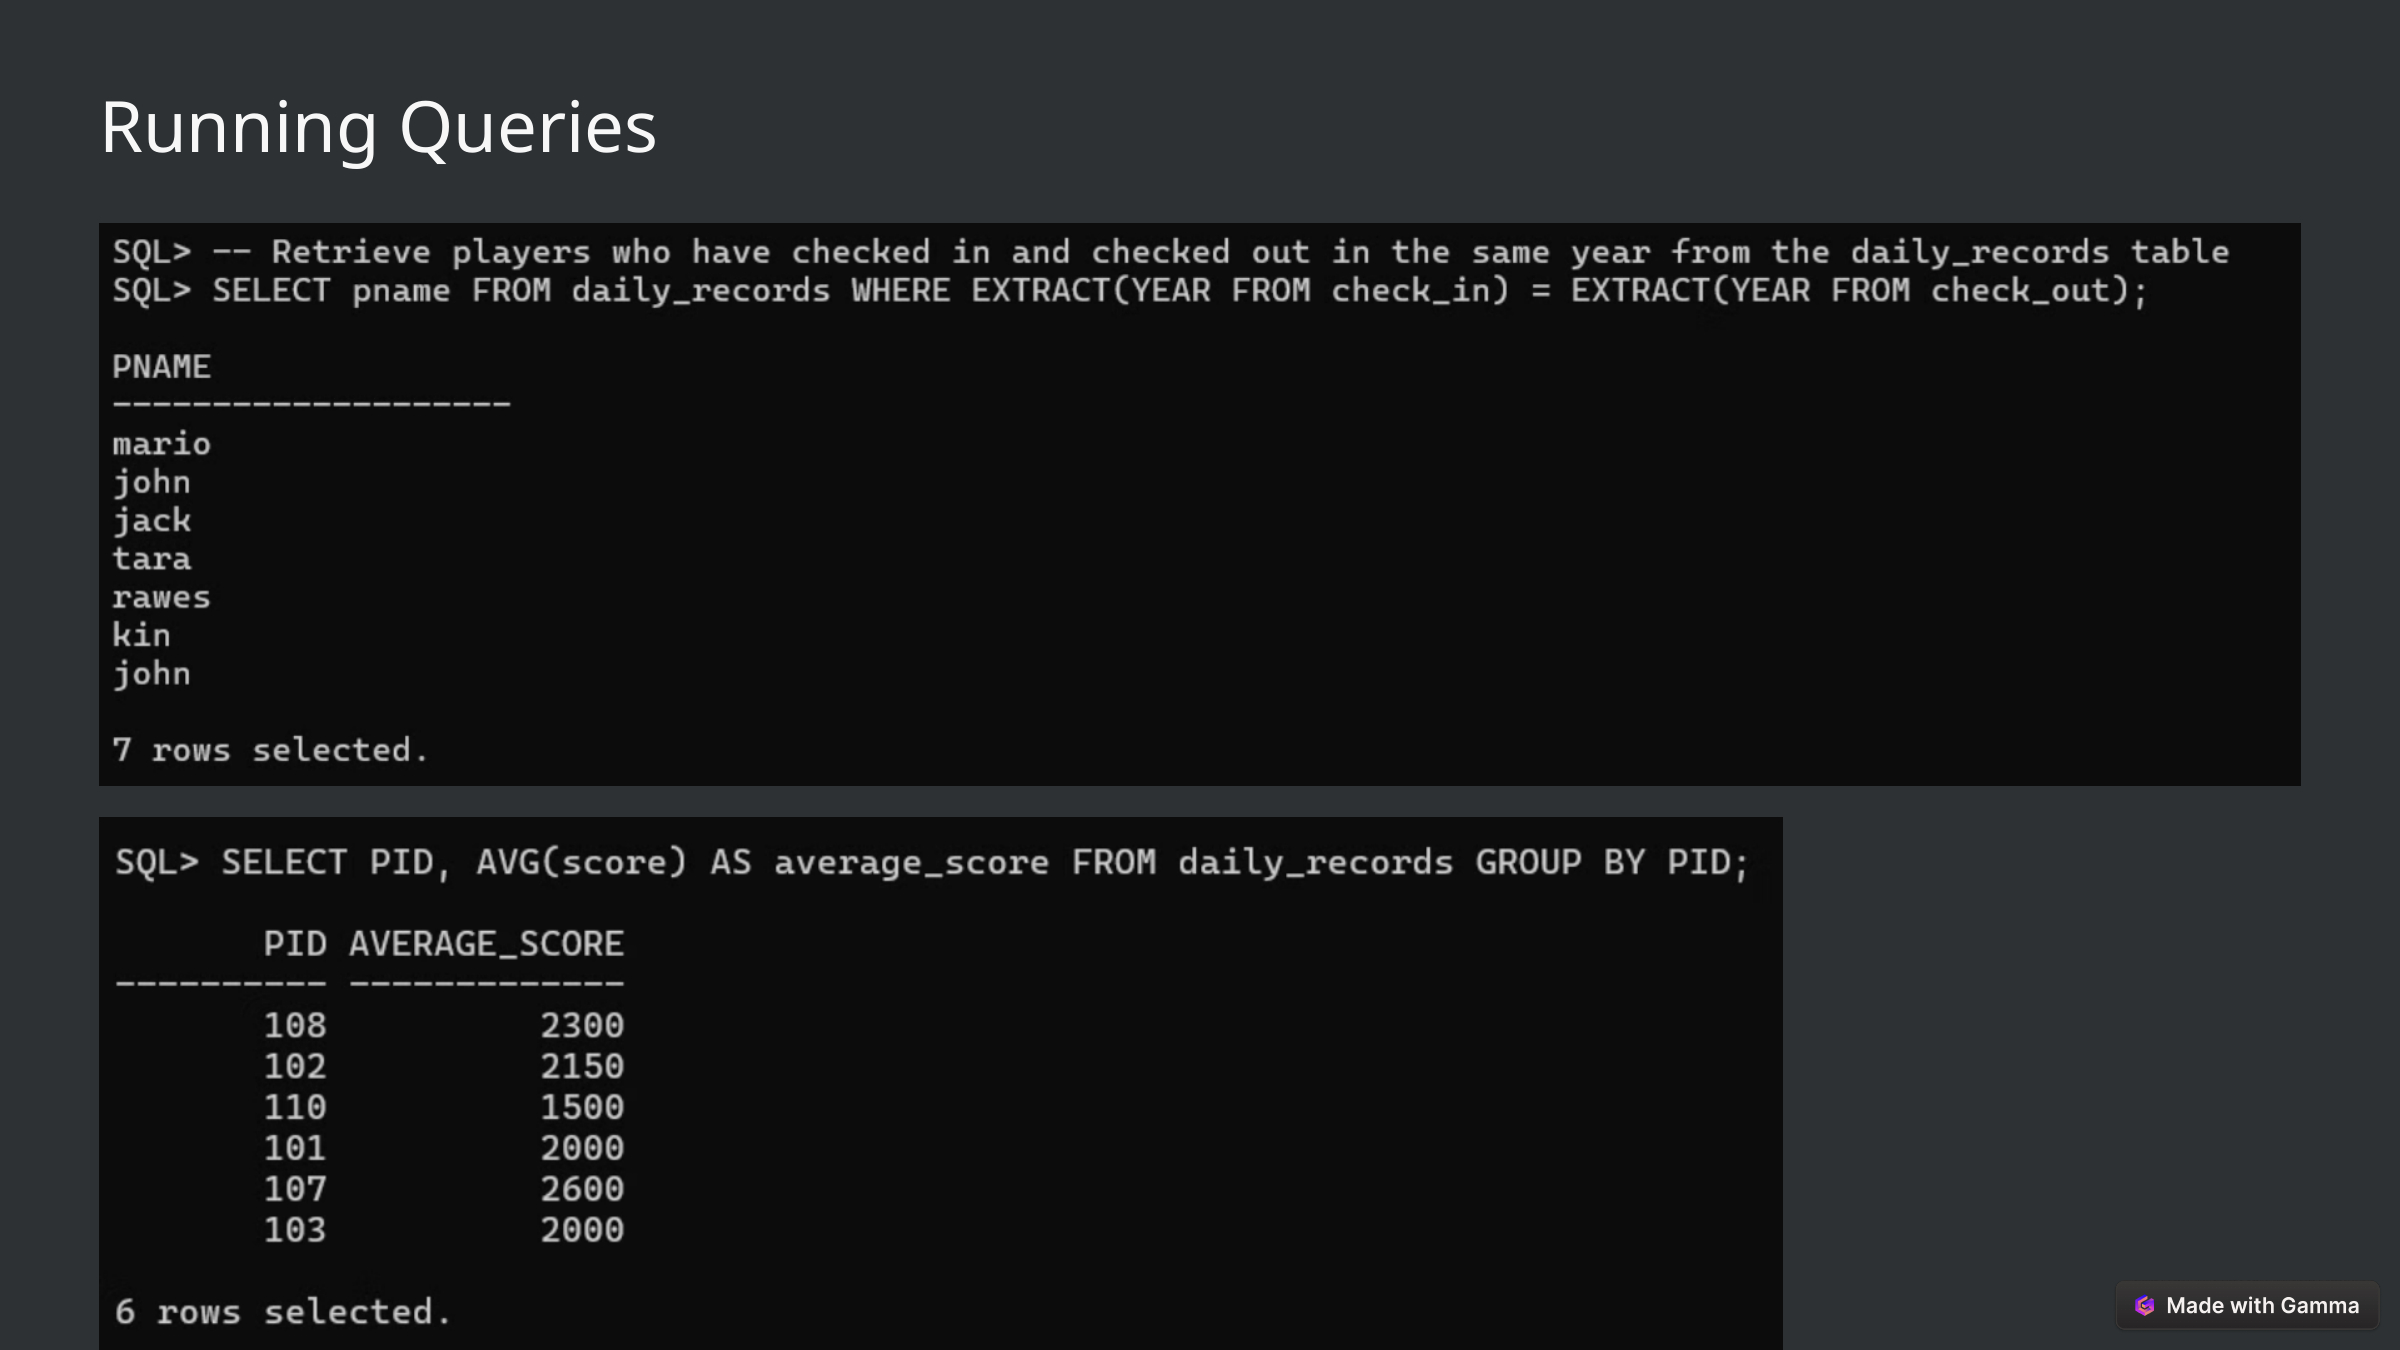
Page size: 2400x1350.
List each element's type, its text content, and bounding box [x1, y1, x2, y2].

picture [99, 223, 2301, 787]
text_box Running Queries [99, 77, 808, 167]
picture [2106, 1271, 2389, 1339]
picture [99, 817, 1783, 1350]
